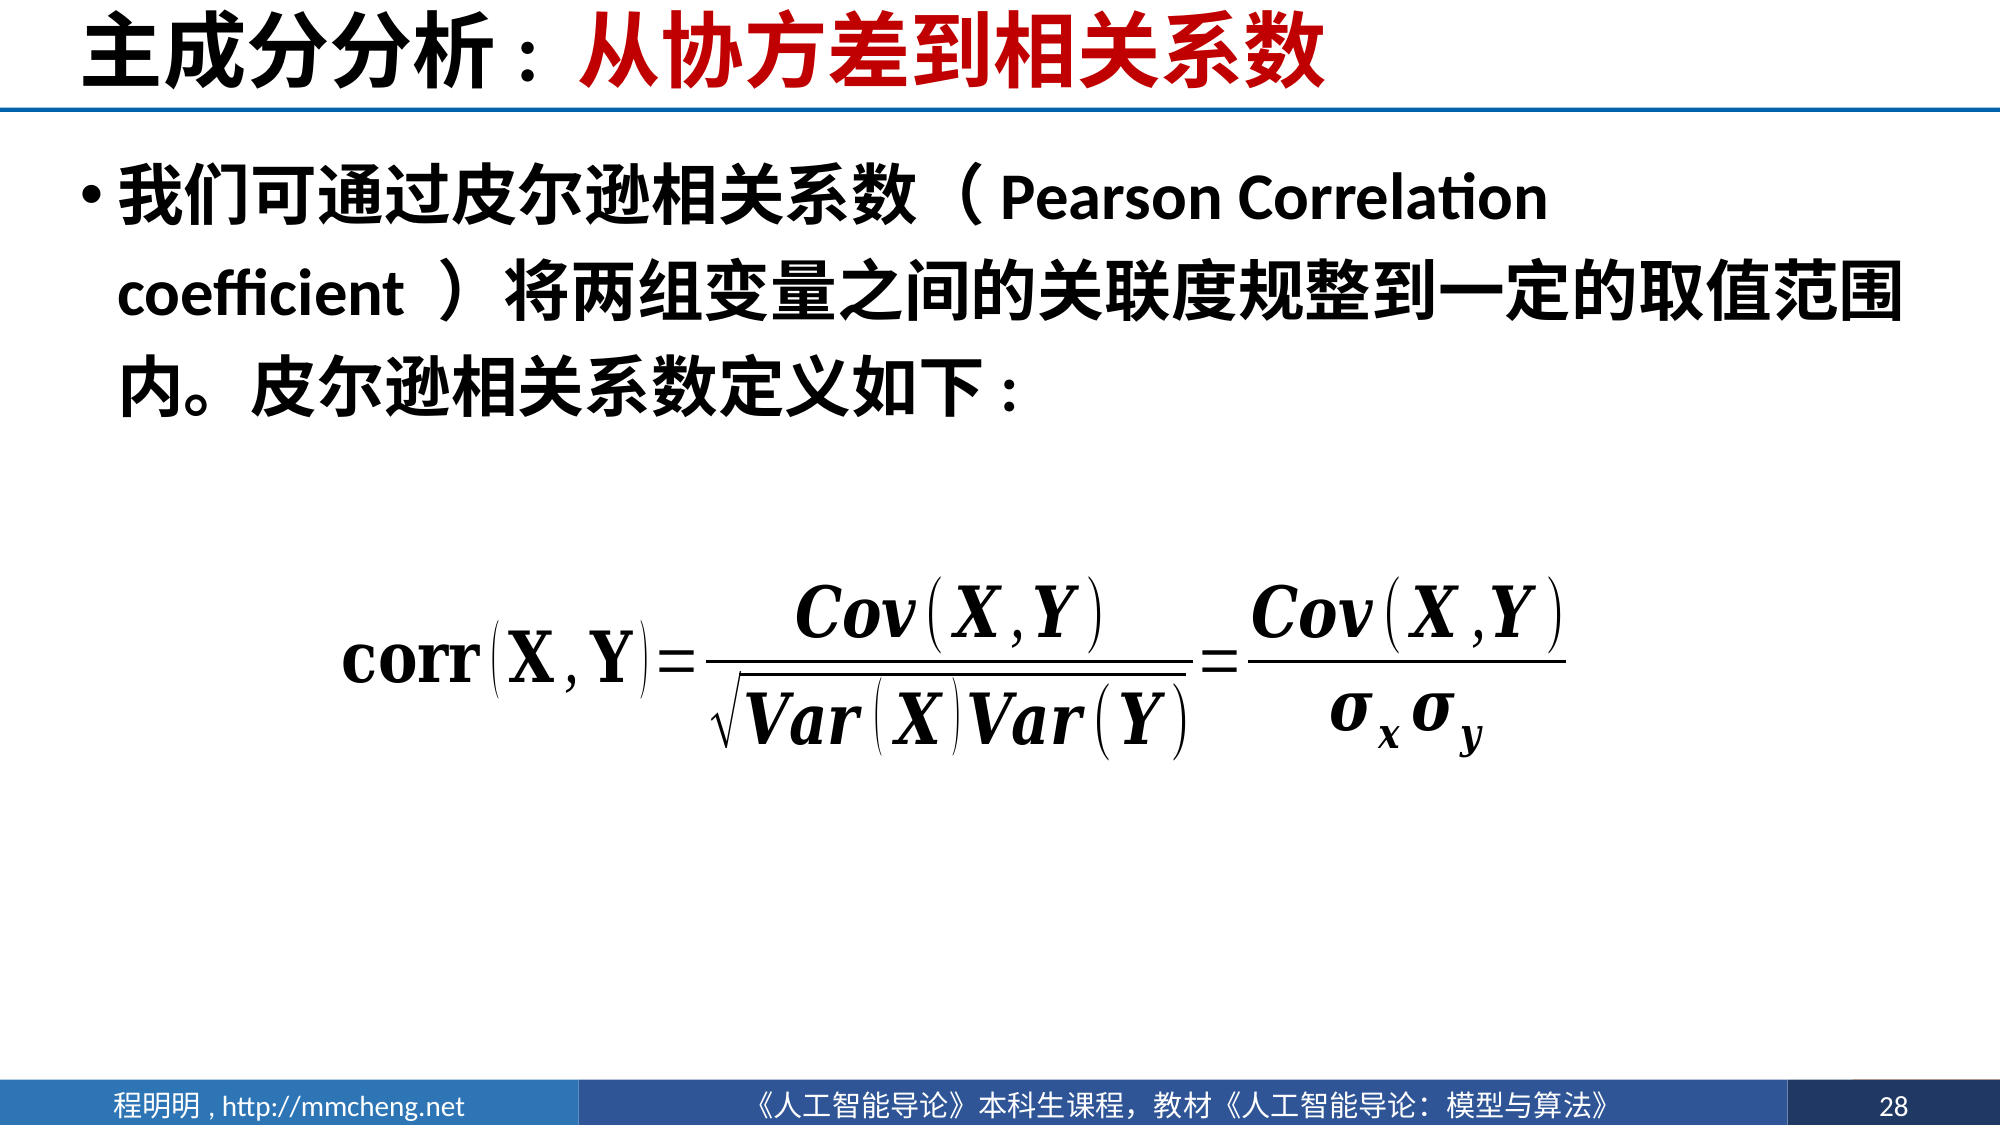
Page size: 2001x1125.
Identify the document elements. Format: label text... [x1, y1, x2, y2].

list 我们可通过皮尔逊相关系数（Pearson Correlation coefficient ）将两组变量之间的关联度规整到一定的取值范围内。皮尔逊相关系数定义如下: [64, 129, 1928, 1085]
title 主成分分析: 从协方差到相关系数 [64, 0, 2000, 110]
